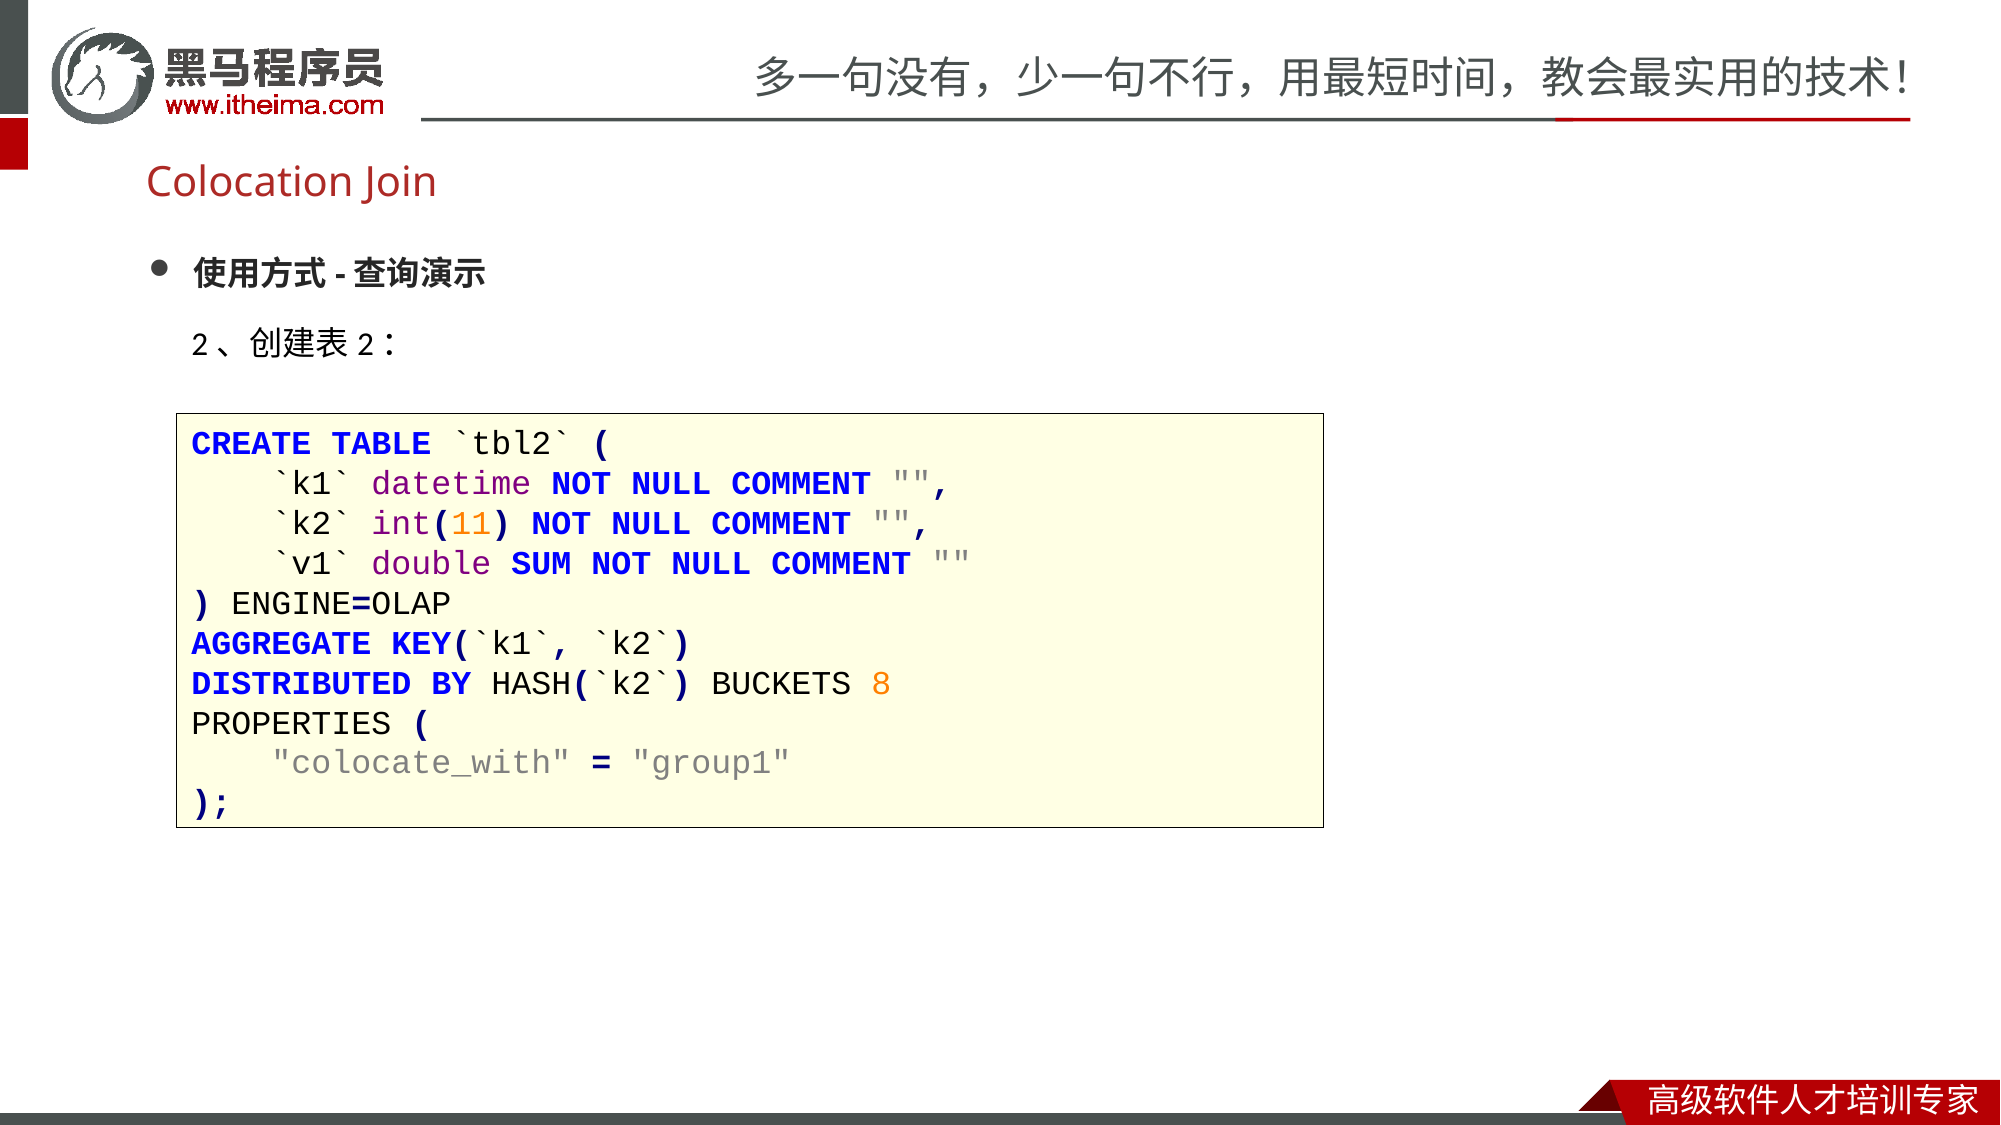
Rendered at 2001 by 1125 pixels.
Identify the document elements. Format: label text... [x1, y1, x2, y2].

title Colocation Join [131, 137, 1747, 223]
text_box 使用方式-查询演示 [133, 224, 1866, 300]
text_box CREATE TABLE `tbl2` ( `k1` datetime NOT NULL COMMENT "", `k2` int(11) NOT NULL COMMENT "", `v1` double SUM NOT NULL COMMENT "" ) ENGINE=OLAP AGGREGATE KEY(`k1`, `k2`) DISTRIBUTED BY HASH(`k2`) BUCKETS 8 PROPERTIES ( "colocate_with" = "group1" ); [176, 413, 1324, 828]
picture [50, 26, 384, 125]
text_box 2、创建表2： [176, 314, 1182, 370]
